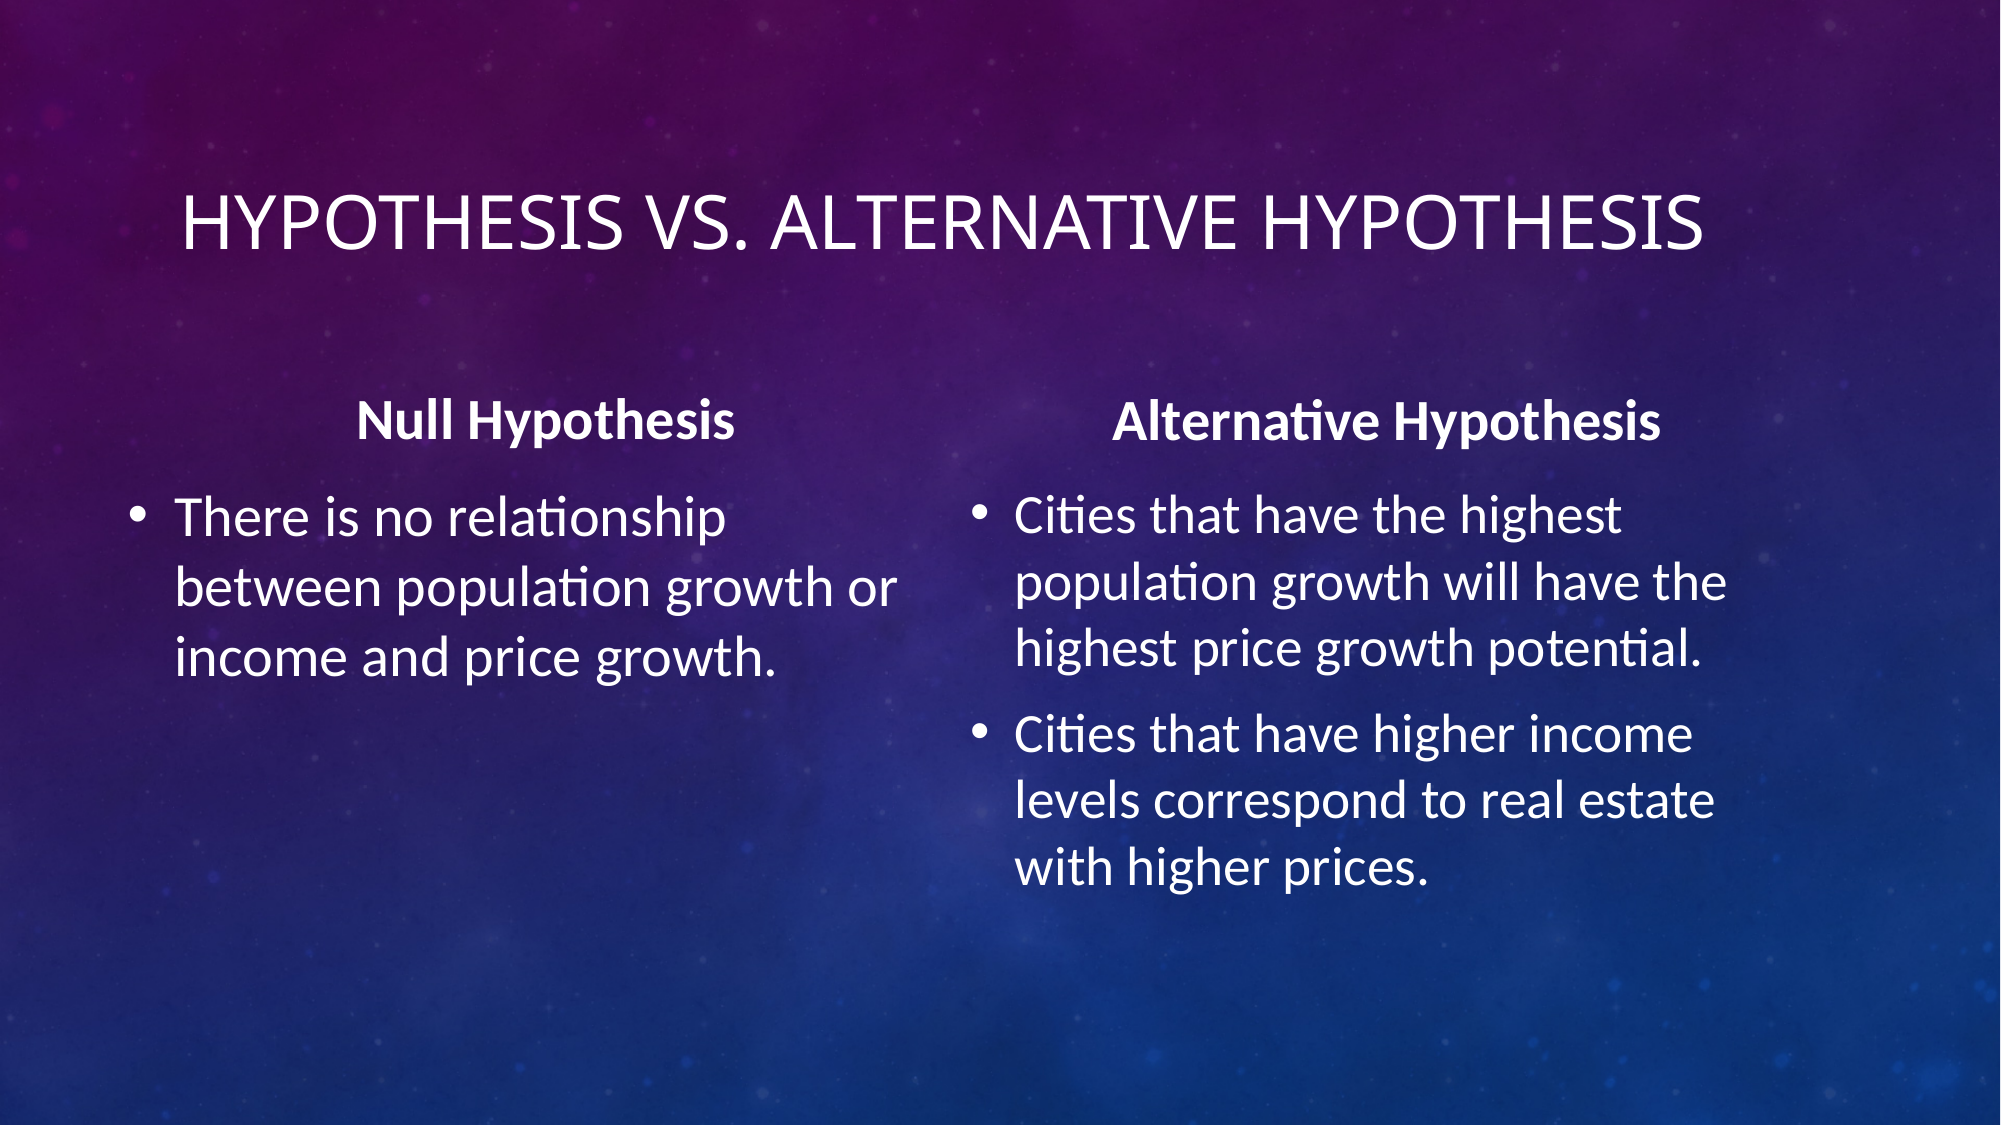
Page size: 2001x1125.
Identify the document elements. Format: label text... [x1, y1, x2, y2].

picture [0, 0, 2001, 1125]
list There is no relationship between population growth or income and price growth. [112, 470, 933, 950]
title Hypothesis vs. alternative hypothesis [112, 99, 1775, 339]
list Null Hypothesis [159, 363, 933, 459]
list Alternative Hypothesis [999, 365, 1775, 460]
list Cities that have the highest population growth will have the highest price growth potential. Cities that have higher income levels correspond to real estate with higher prices. [955, 470, 1775, 950]
